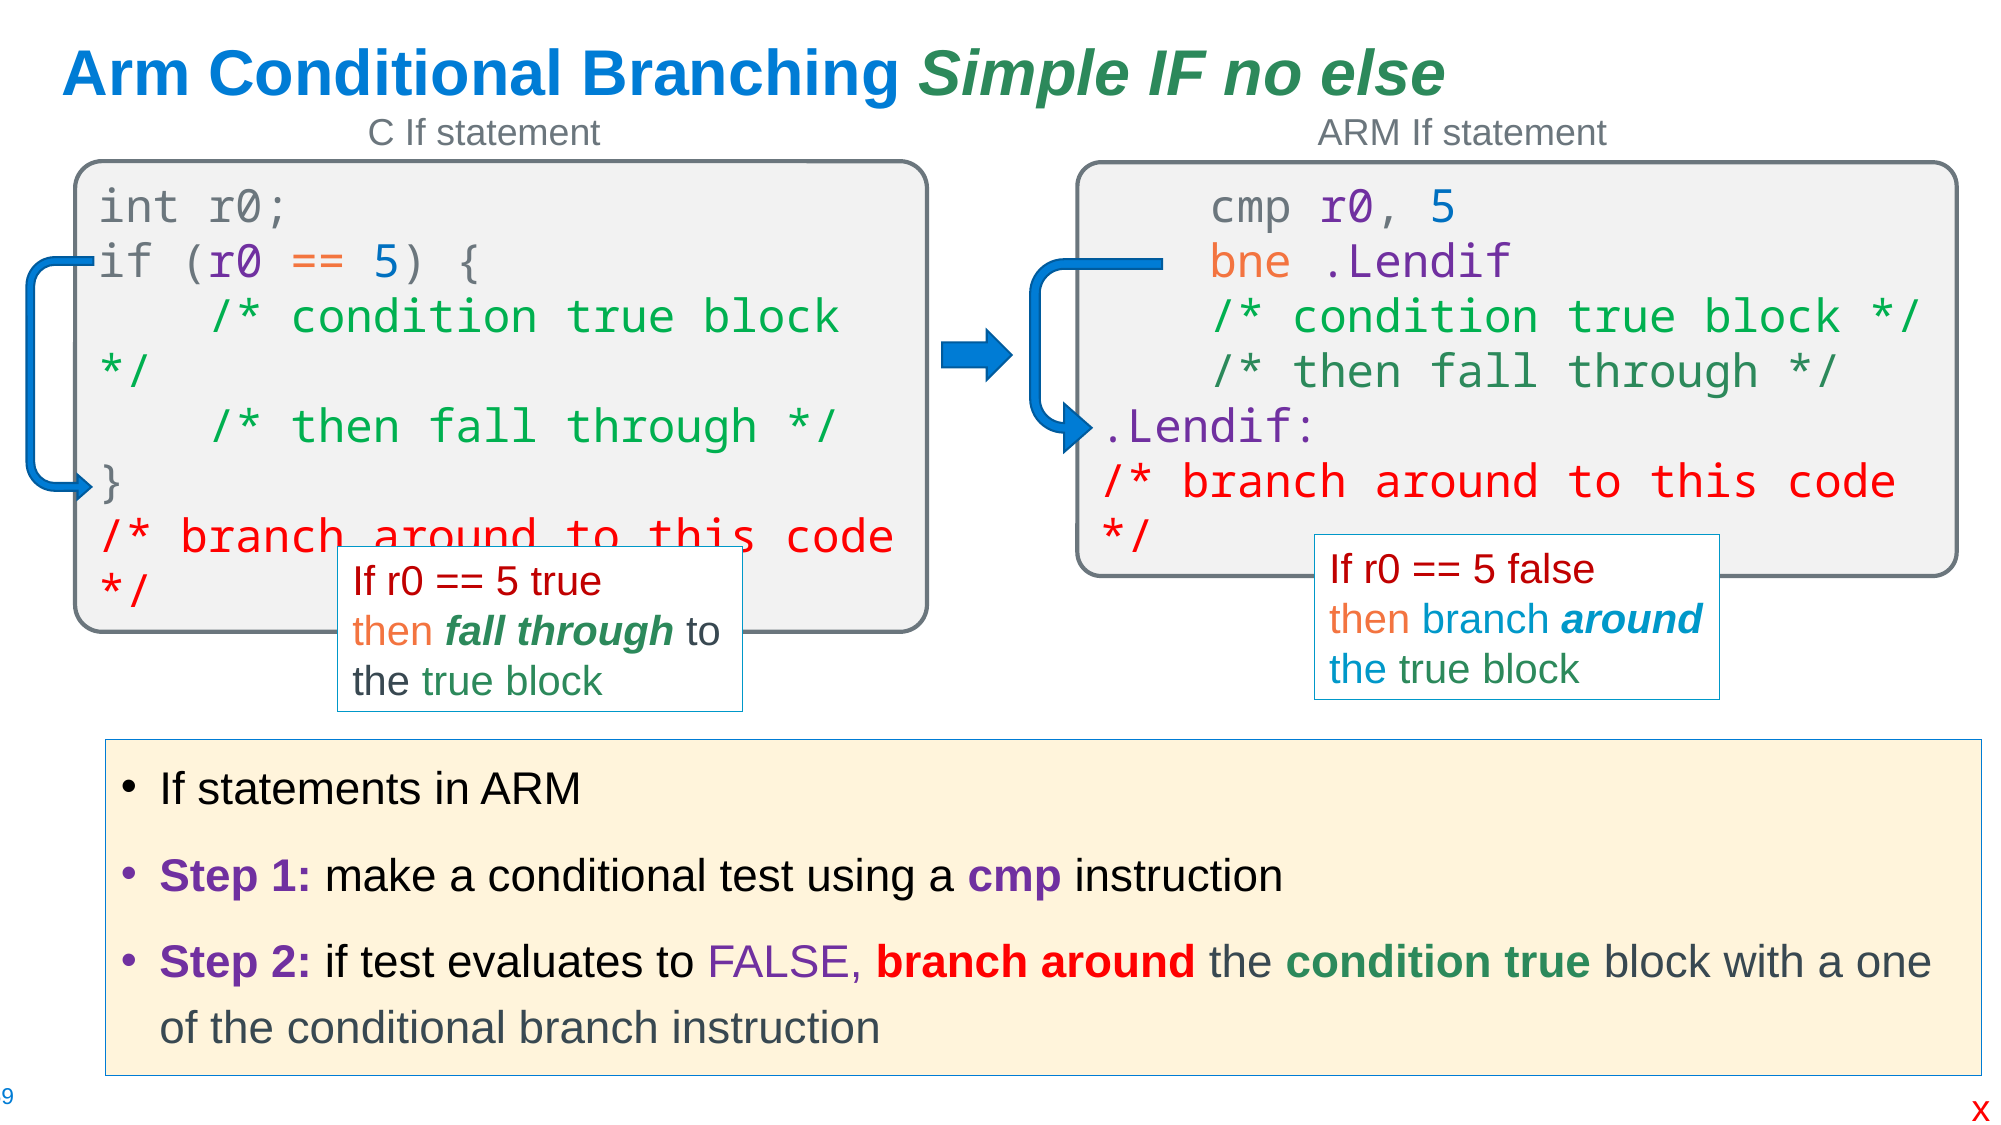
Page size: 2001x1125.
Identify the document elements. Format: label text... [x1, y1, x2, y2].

list If statements in ARM Step 1: make a conditional test using a cmp instruction Step 2: if test evaluates to FALSE, branch around the condition true block with a one of the conditional branch instruction [105, 739, 1982, 1076]
text_box x [1956, 1076, 2000, 1125]
title Arm Conditional Branching Simple IF no else [46, 48, 1923, 116]
text_box C If statement [352, 100, 616, 161]
text_box [25, 256, 75, 492]
text_box ARM If statement [1302, 100, 1623, 161]
text_box cmp r0, 5 bne .Lendif /* condition true block */ /* then fall through */ .Lendif: /* branch around to this code */ [1077, 162, 1957, 577]
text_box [75, 161, 927, 714]
text_box [1029, 258, 1164, 455]
text_box [941, 327, 1014, 383]
text_box If r0 == 5 false then branch around the true block [1314, 534, 1720, 700]
